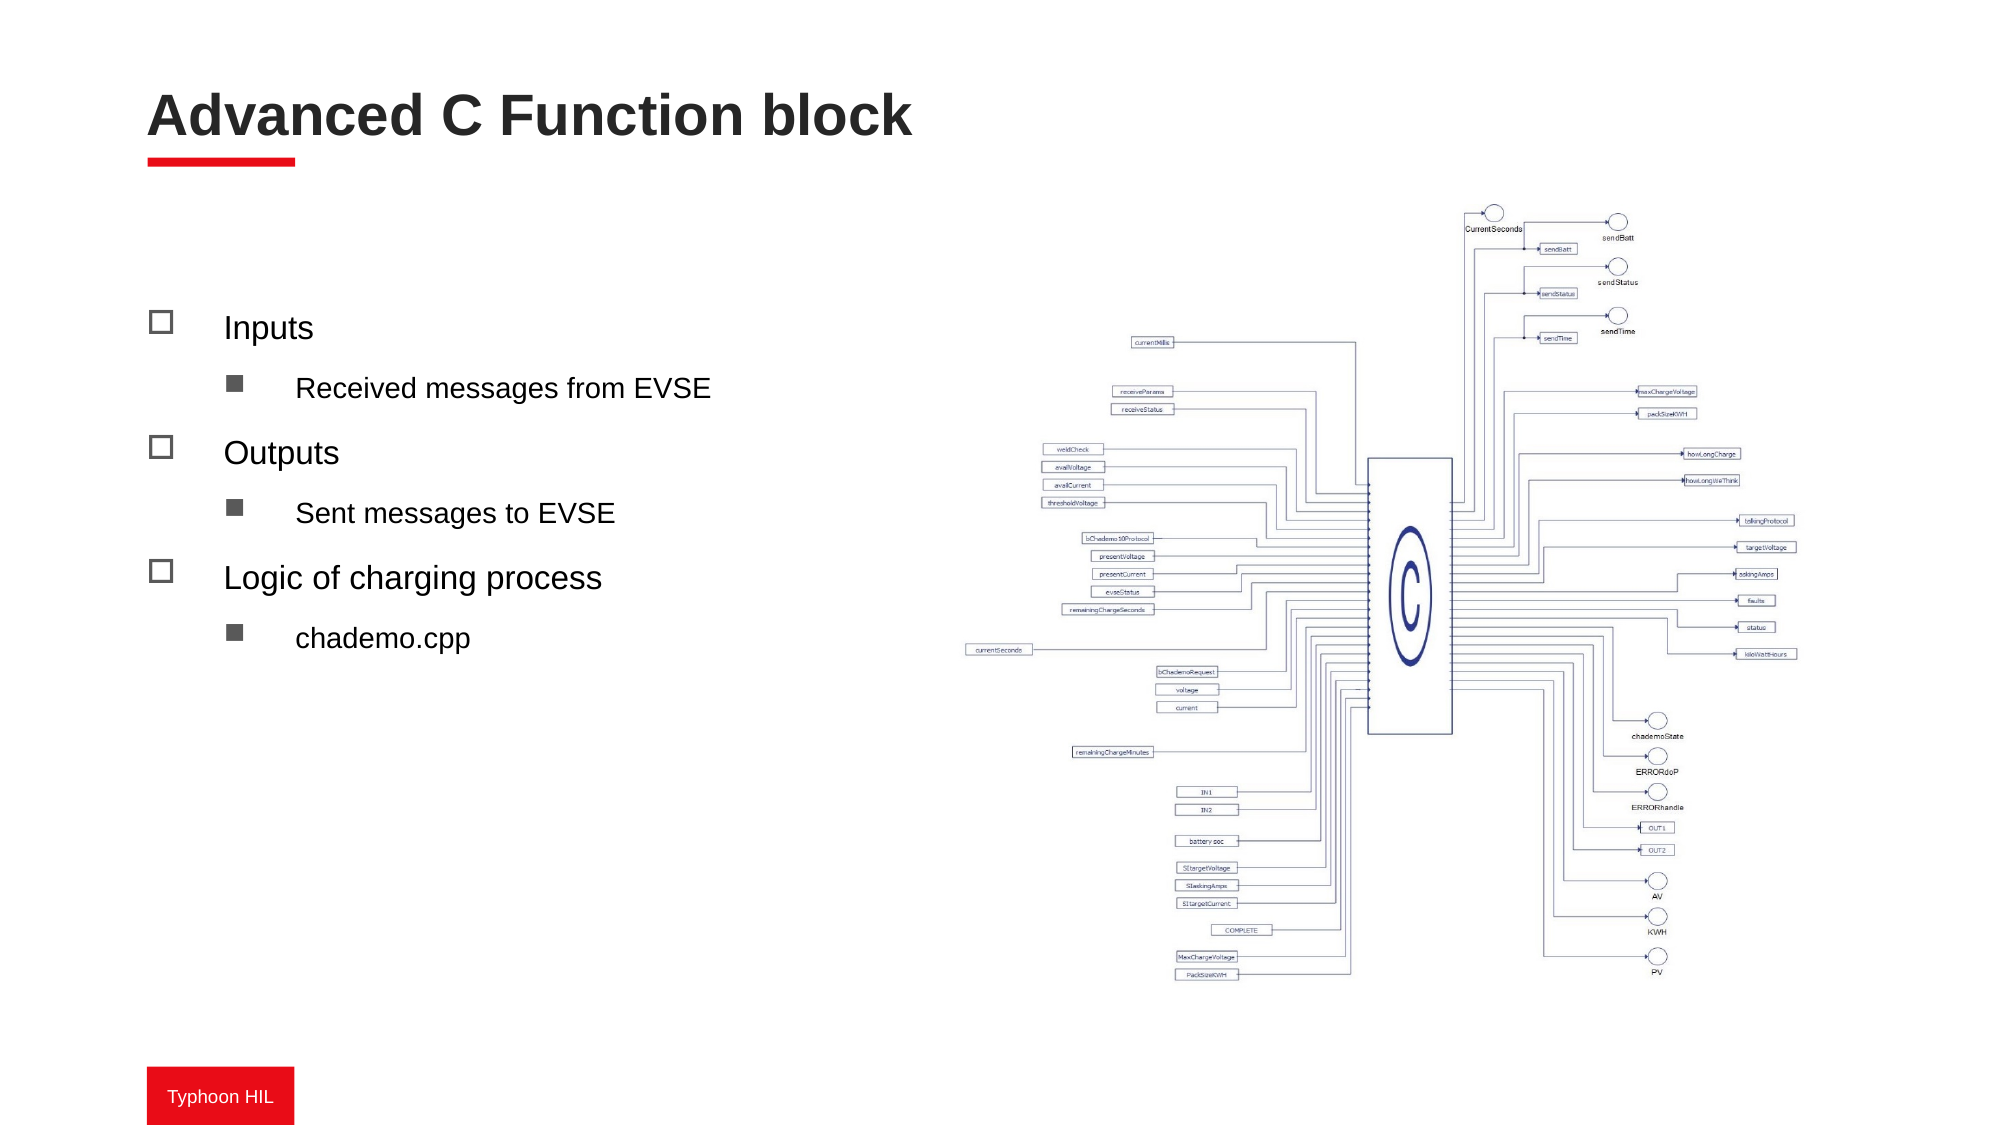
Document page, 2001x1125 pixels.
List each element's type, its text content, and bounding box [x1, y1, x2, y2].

title Advanced C Function block [131, 73, 1857, 159]
list Inputs Received messages from EVSE Outputs Sent messages to EVSE Logic of charging process chademo.cpp [131, 279, 909, 993]
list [909, 204, 1869, 993]
